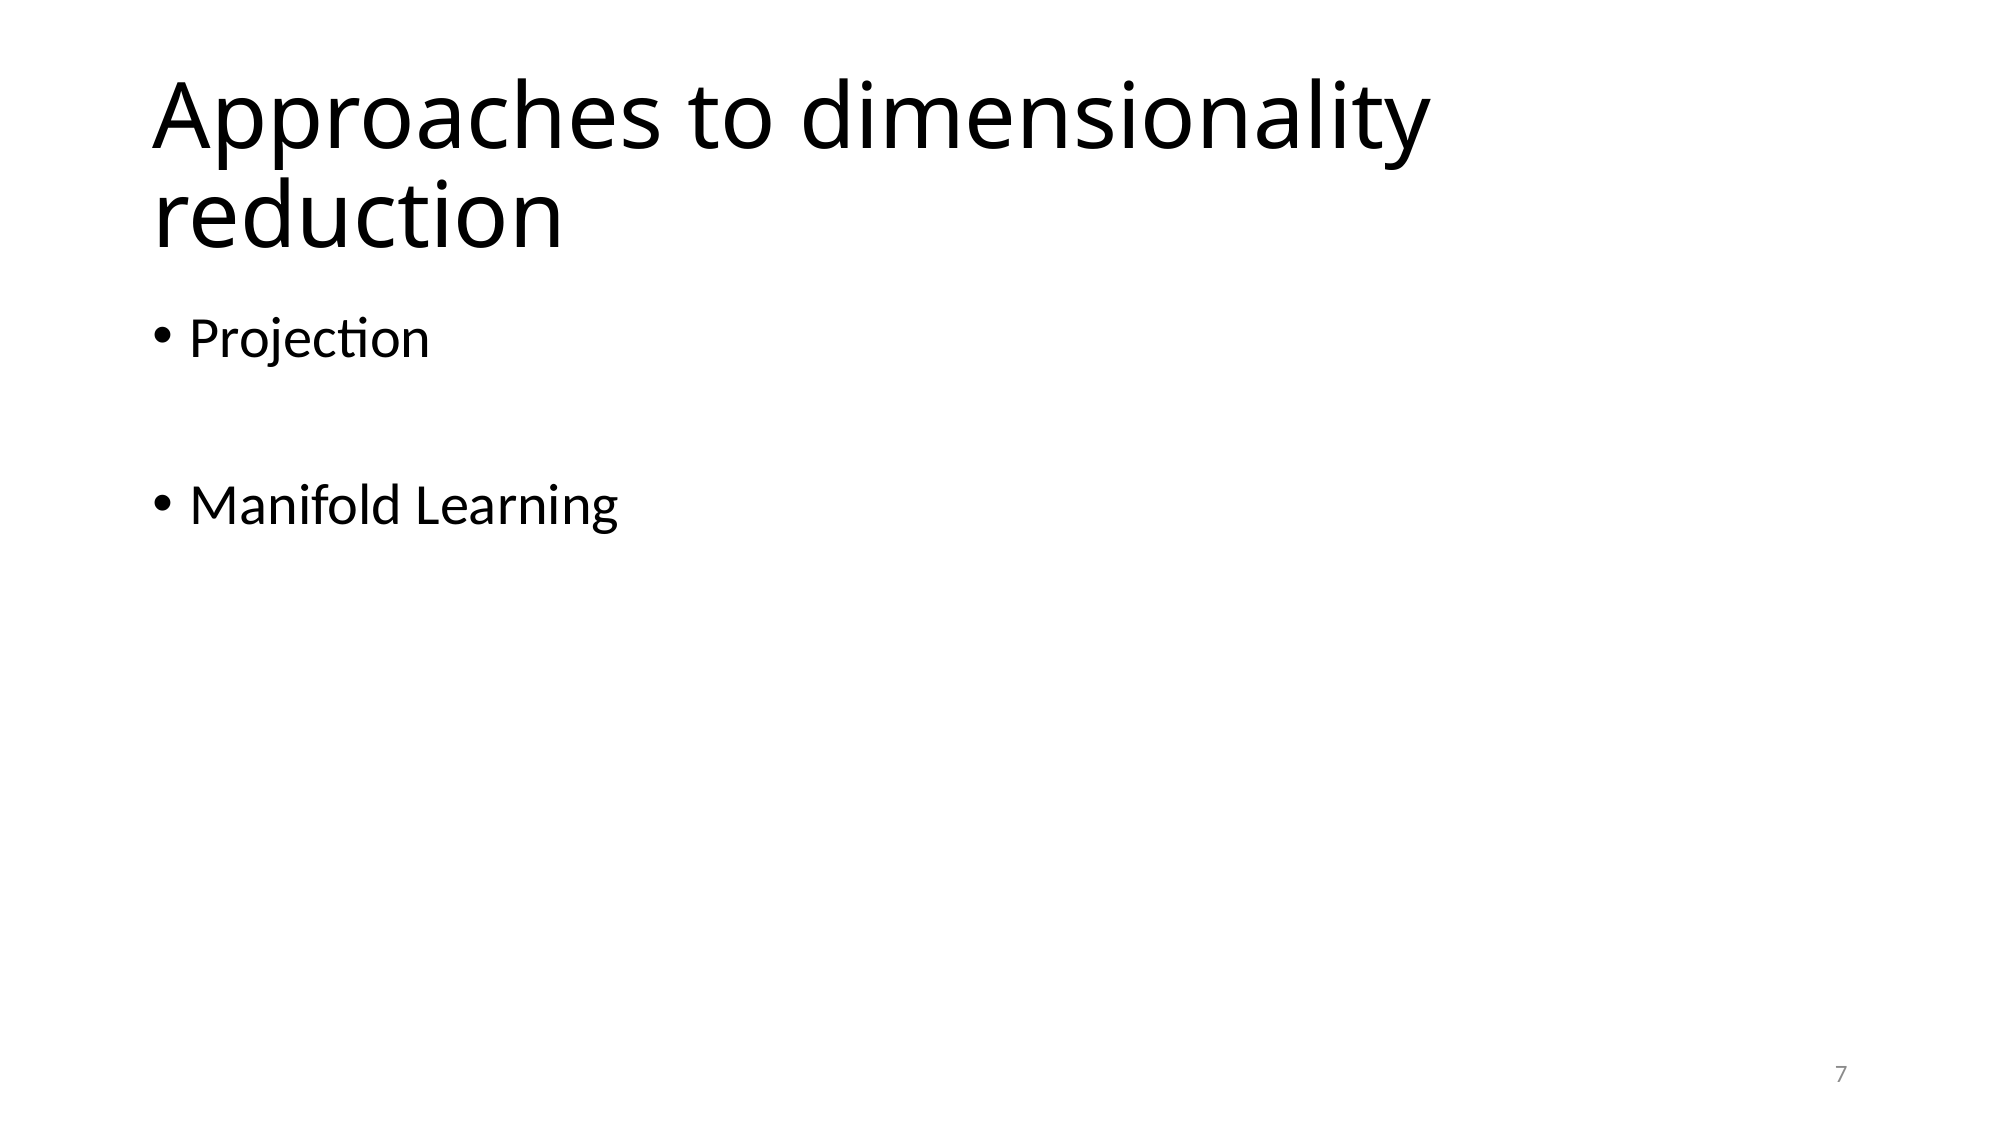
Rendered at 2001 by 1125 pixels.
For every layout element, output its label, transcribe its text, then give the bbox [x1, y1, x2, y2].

title Approaches to dimensionality reduction [137, 59, 1863, 278]
list Projection Manifold Learning [137, 299, 1863, 1014]
slide_number 7 [1412, 1042, 1863, 1103]
